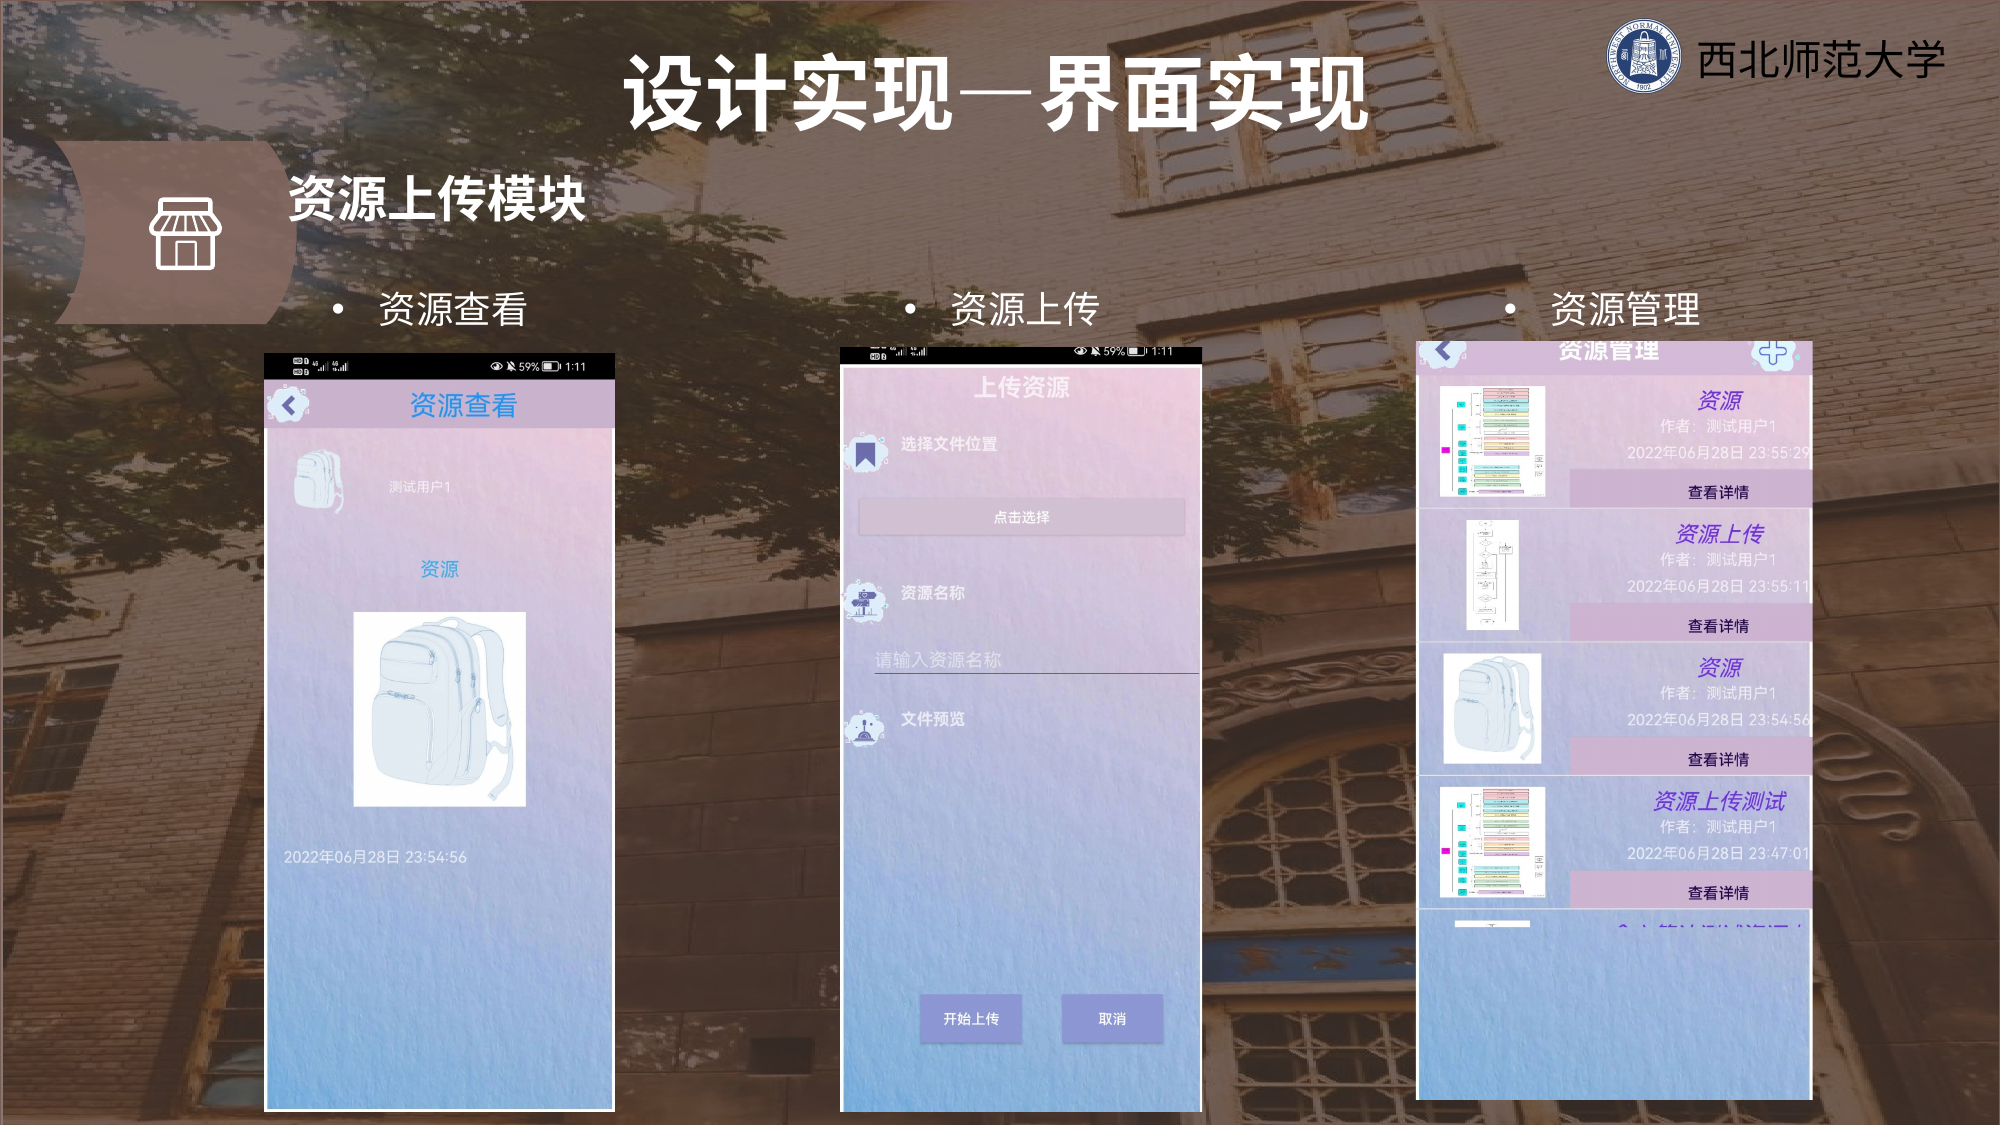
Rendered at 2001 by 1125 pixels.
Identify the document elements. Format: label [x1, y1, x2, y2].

picture [840, 347, 1203, 1112]
picture [264, 353, 615, 1112]
text_box [54, 140, 664, 325]
picture [1415, 341, 1813, 1100]
text_box [0, 0, 2000, 1125]
